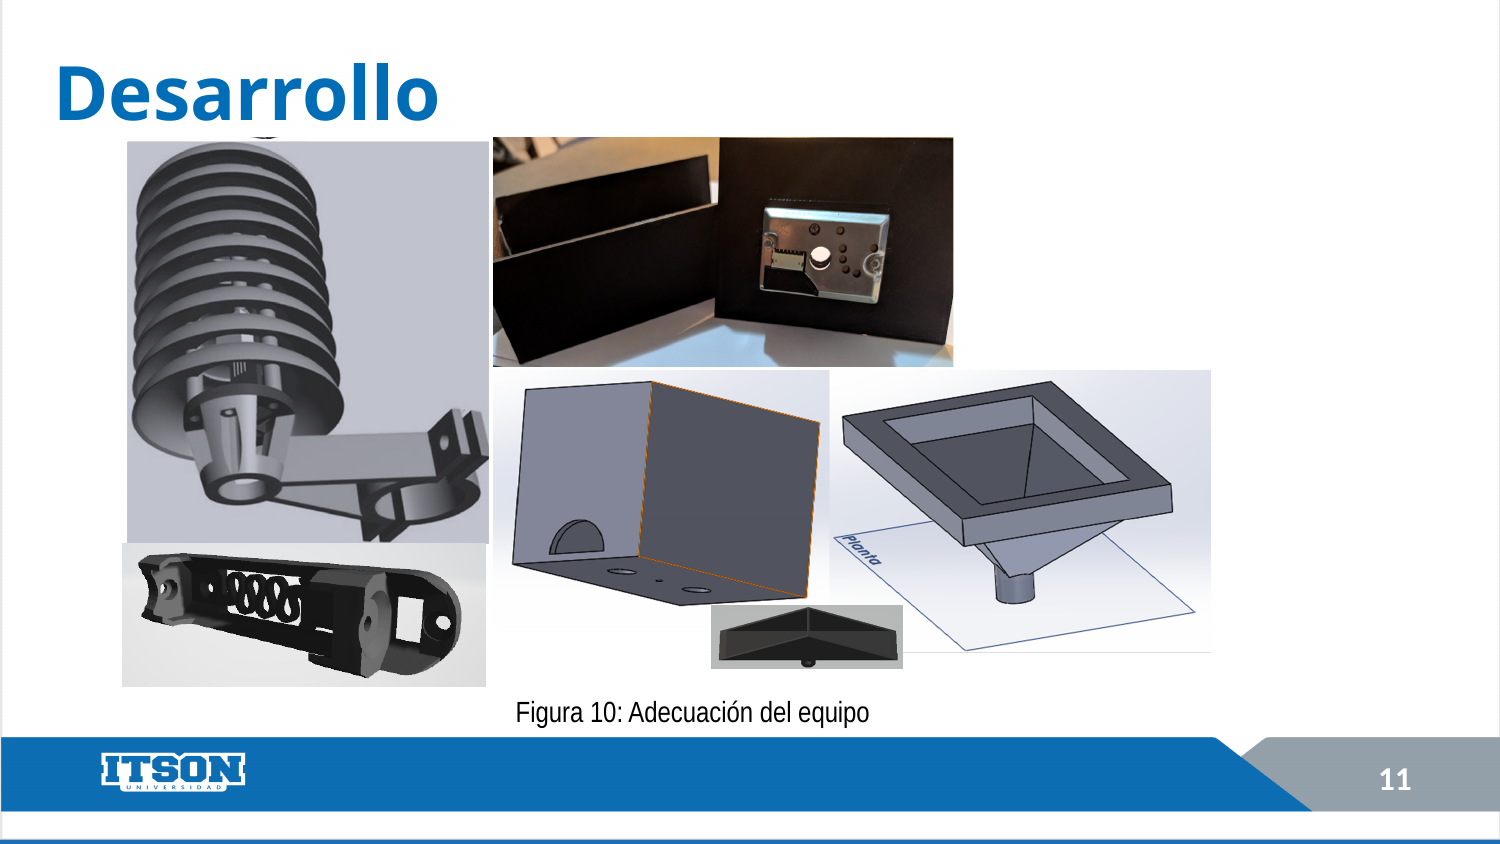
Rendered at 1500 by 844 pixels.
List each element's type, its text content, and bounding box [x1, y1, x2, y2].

text_box Figura 10: Adecuación del equipo [493, 686, 893, 736]
picture [0, 0, 1500, 844]
title Desarrollo [38, 25, 1449, 167]
slide_number 11 [1089, 754, 1427, 800]
